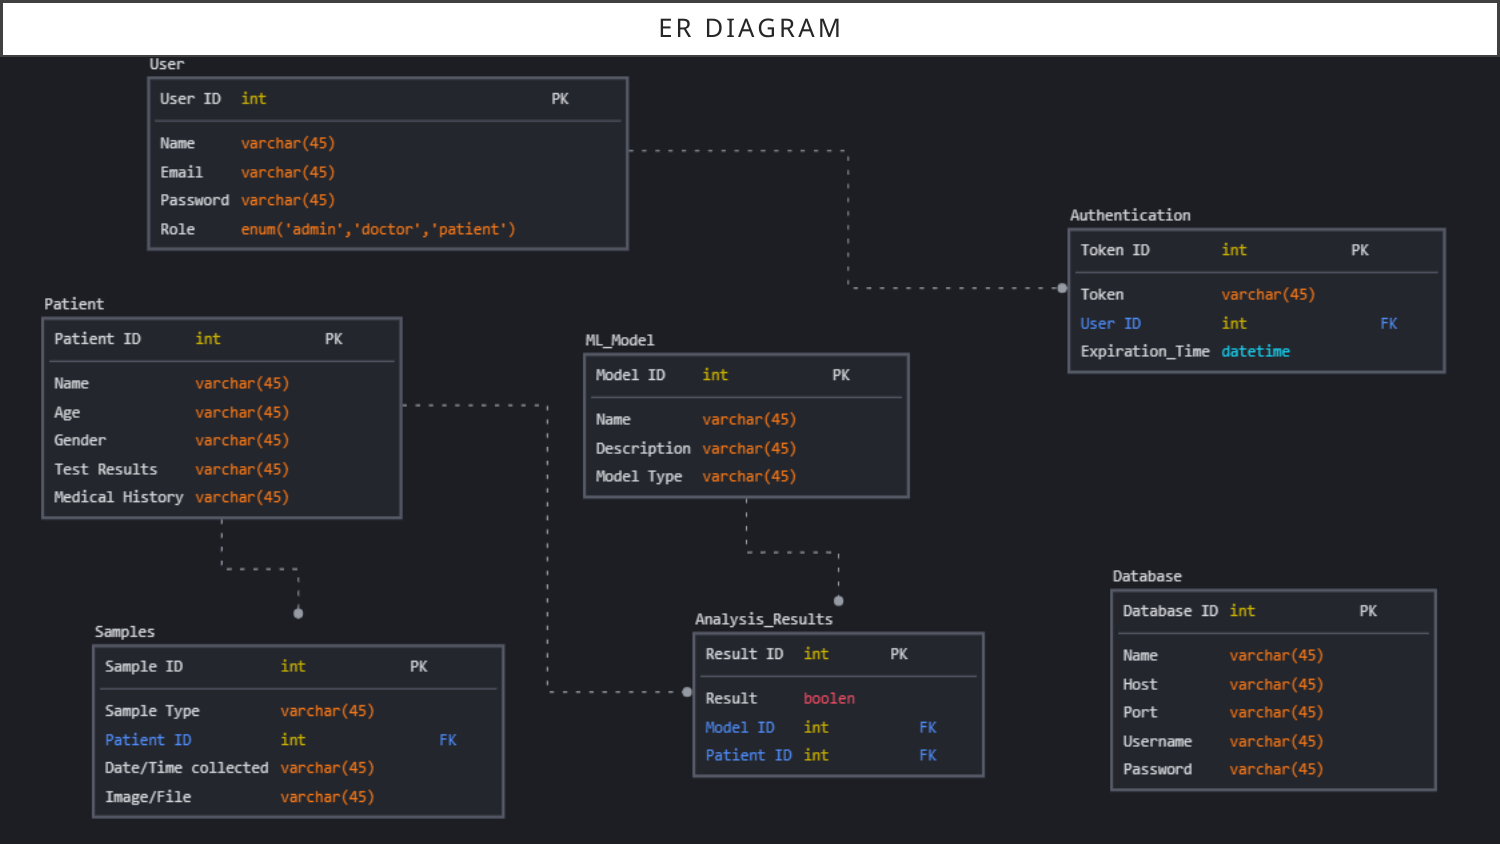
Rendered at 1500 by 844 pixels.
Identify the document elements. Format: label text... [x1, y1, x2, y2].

picture [0, 57, 1500, 844]
title ER Diagram [0, 0, 1500, 57]
